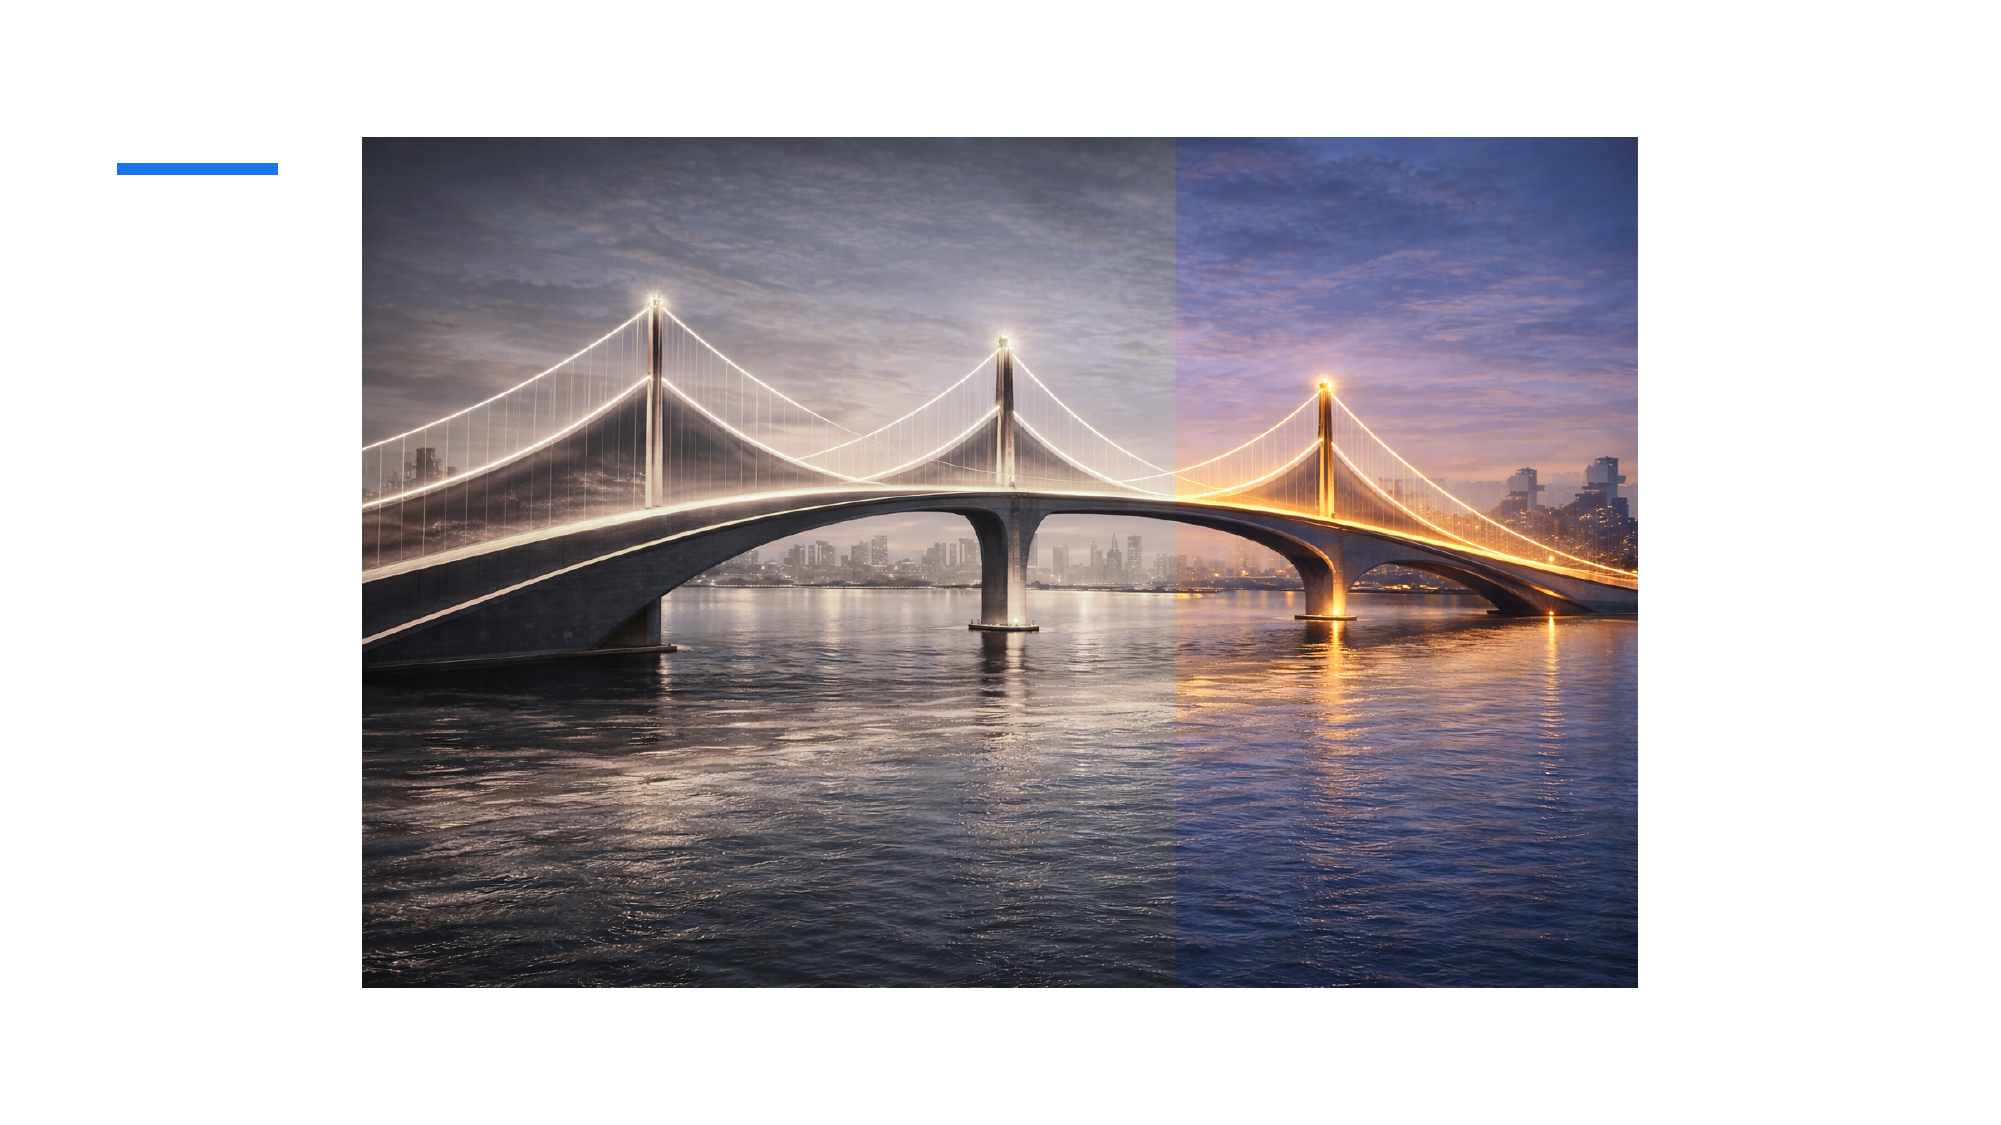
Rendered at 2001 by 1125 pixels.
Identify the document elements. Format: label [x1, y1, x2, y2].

picture [362, 137, 1638, 988]
